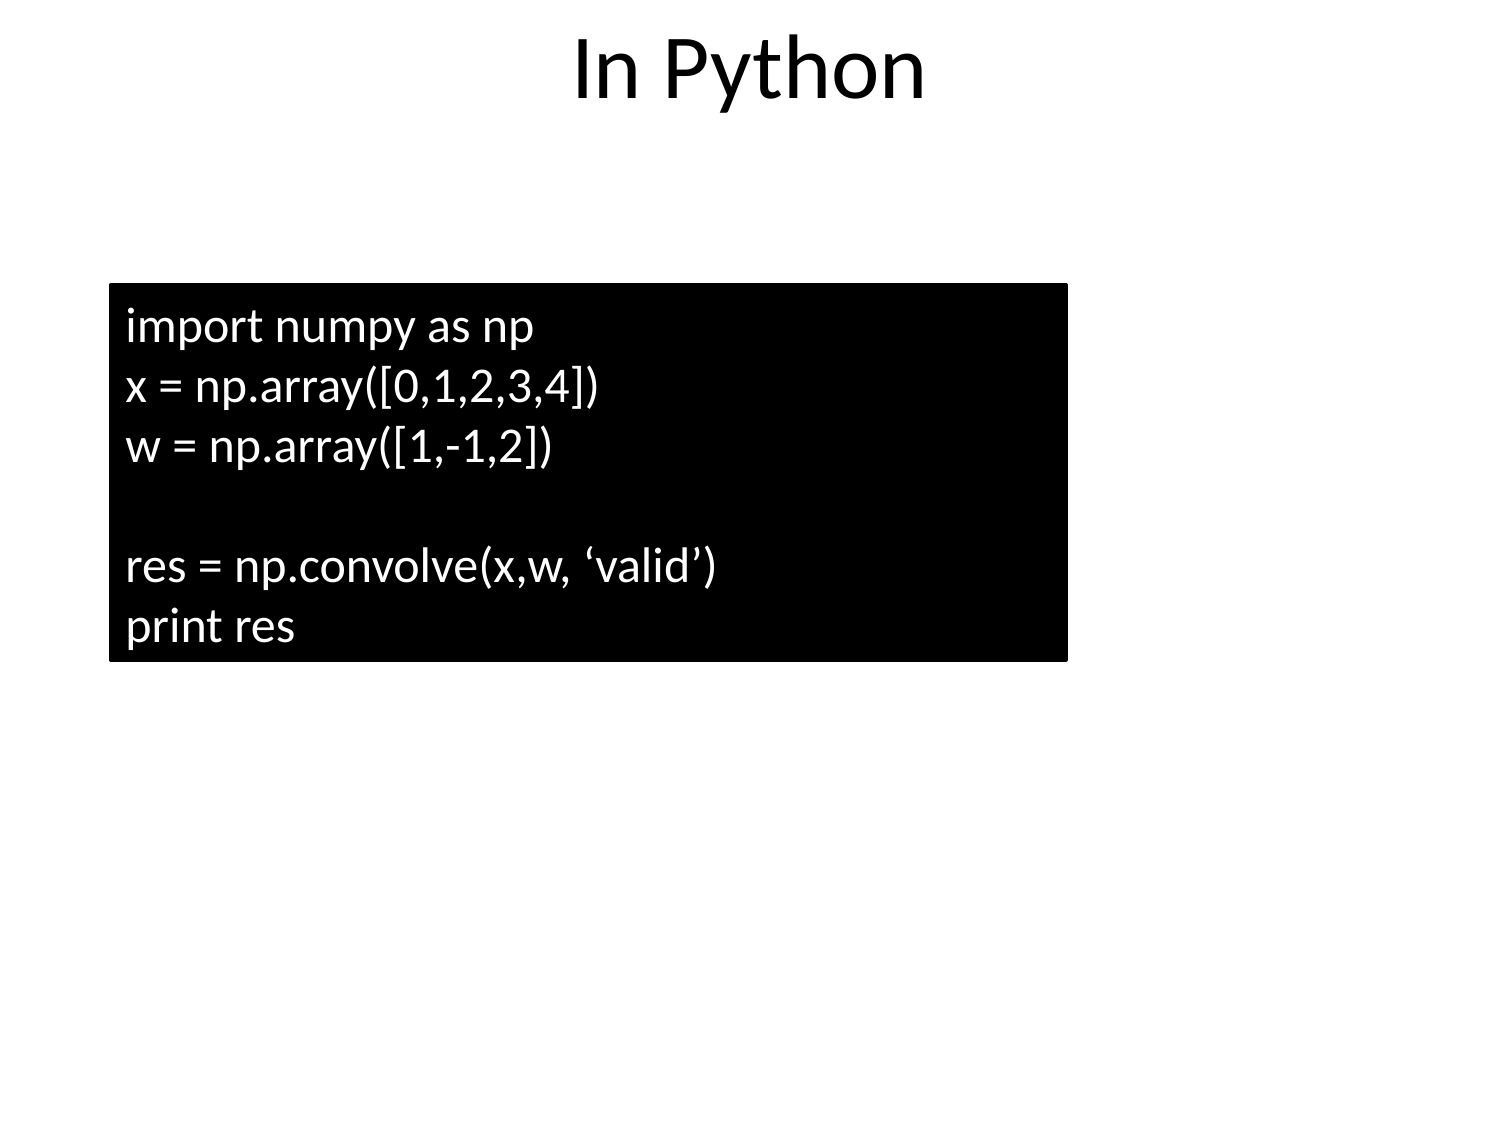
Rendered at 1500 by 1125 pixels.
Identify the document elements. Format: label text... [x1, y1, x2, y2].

text_box In Python [74, 0, 1425, 150]
text_box import numpy as np x = np.array([0,1,2,3,4]) w = np.array([1,-1,2]) res = np.convolve(x,w, ‘valid’) print res [109, 283, 1068, 662]
